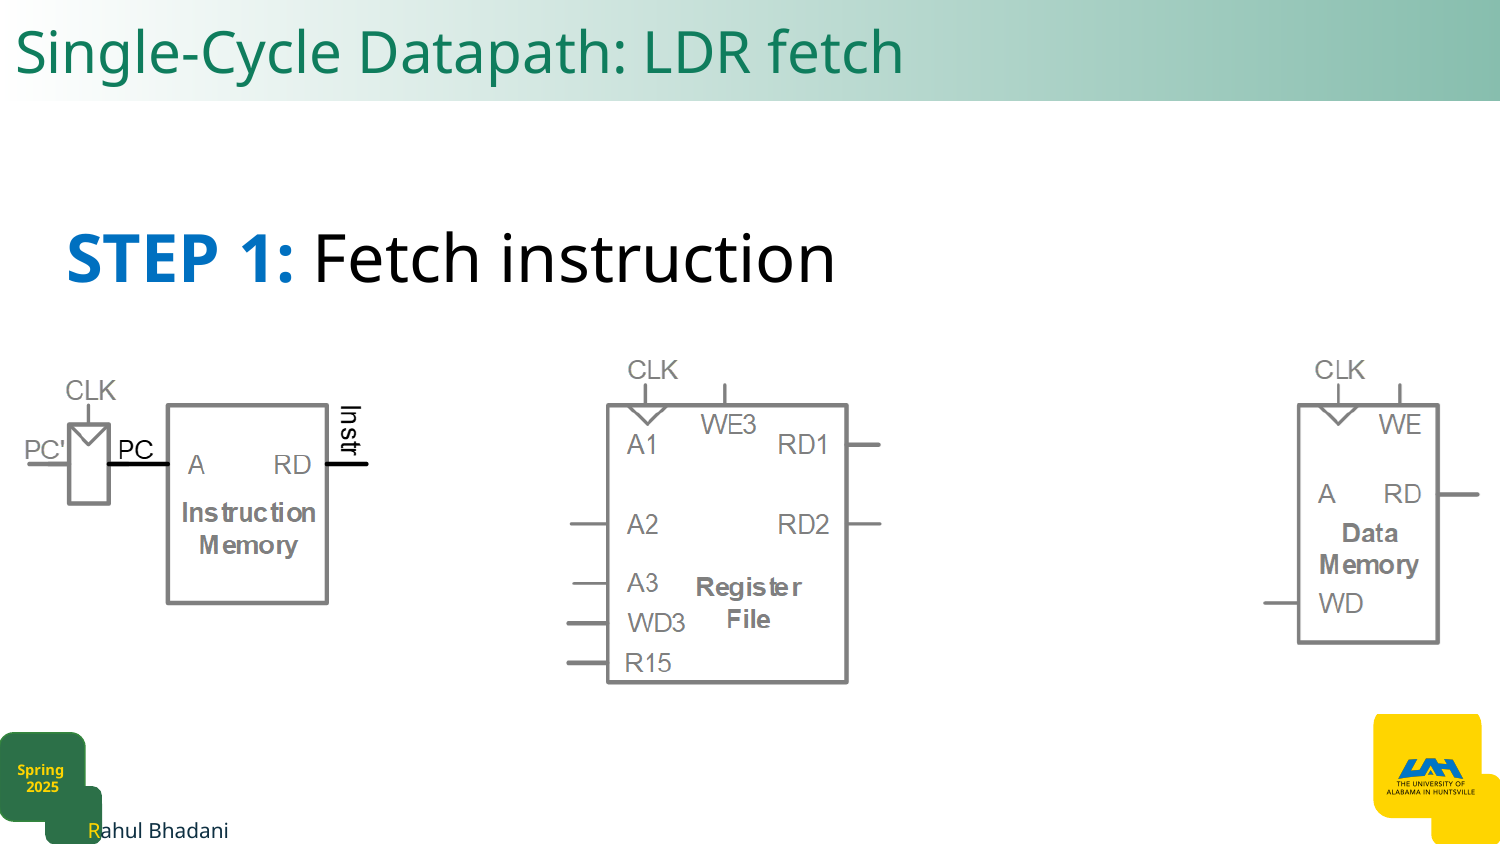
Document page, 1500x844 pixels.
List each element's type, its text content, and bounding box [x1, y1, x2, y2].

picture [0, 326, 1500, 714]
list STEP 1: Fetch instruction​ [51, 722, 1449, 750]
picture [1386, 758, 1475, 795]
title Single-Cycle Datapath: LDR fetch​ [0, 0, 1500, 101]
list STEP 1: Fetch instruction​ [51, 189, 1449, 325]
